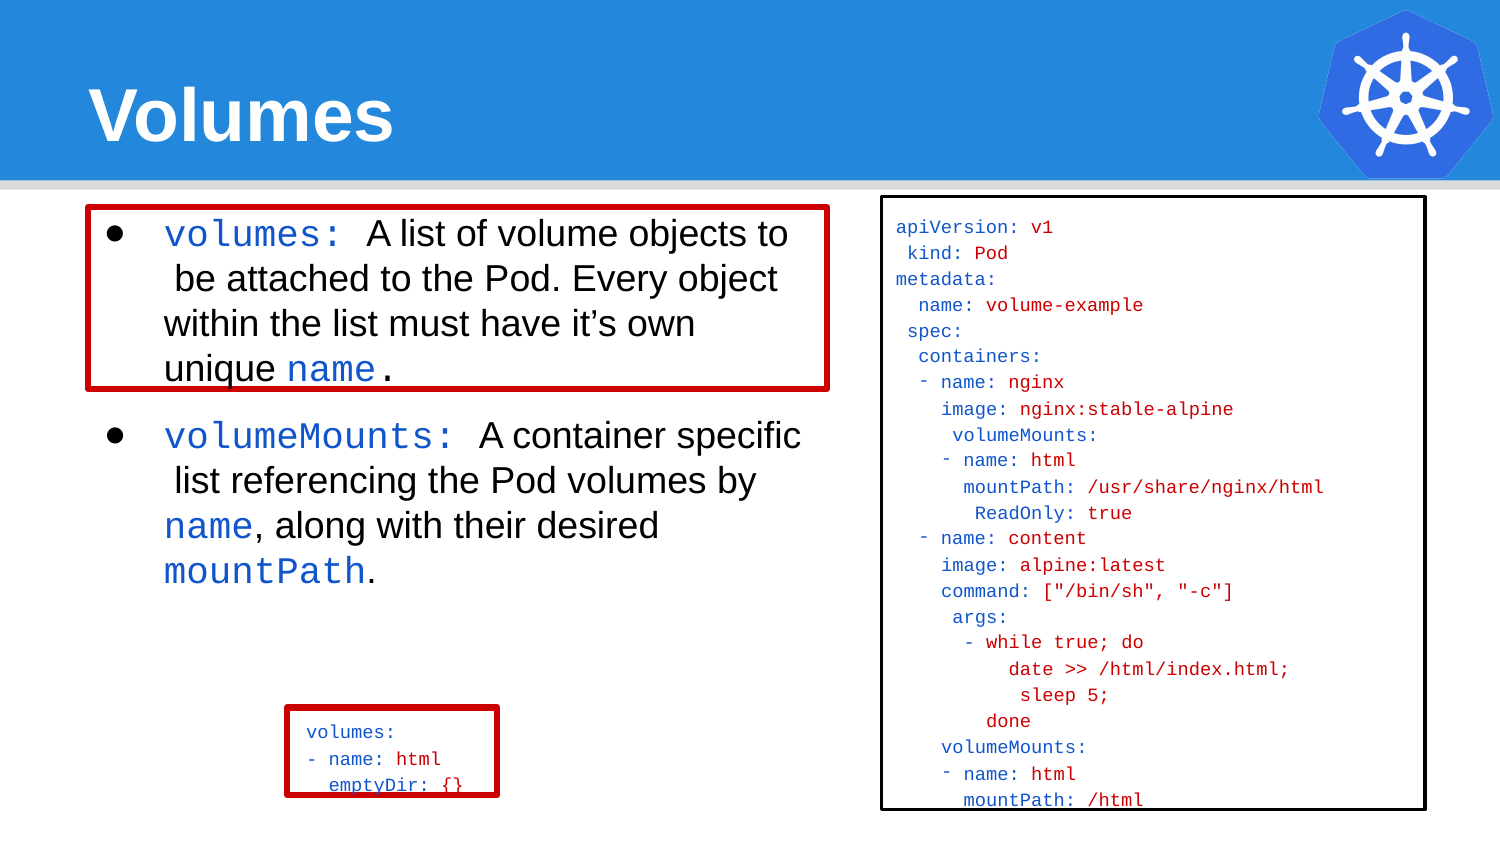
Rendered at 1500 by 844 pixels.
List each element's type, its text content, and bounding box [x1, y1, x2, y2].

text_box apiVersion: v1 kind: Pod metadata: name: volume-example spec: containers: name: nginx image: nginx:stable-alpine volumeMounts: name: html mountPath: /usr/share/nginx/html ReadOnly: true name: content image: alpine:latest command: ["/bin/sh", "-c"] args: - while true; do date >> /html/index.html; sleep 5; done volumeMounts: name: html mountPath: /html [881, 196, 1426, 810]
text_box volumeMounts: A container specific list referencing the Pod volumes by name, along with their desired mountPath. [101, 408, 807, 591]
title Volumes [86, 64, 404, 208]
picture [1318, 7, 1494, 182]
text_box volumes: - name: html emptyDir: {} [287, 707, 498, 795]
text_box volumes: A list of volume objects to be attached to the Pod. Every object within the list must have it’s own unique name. [88, 207, 827, 389]
